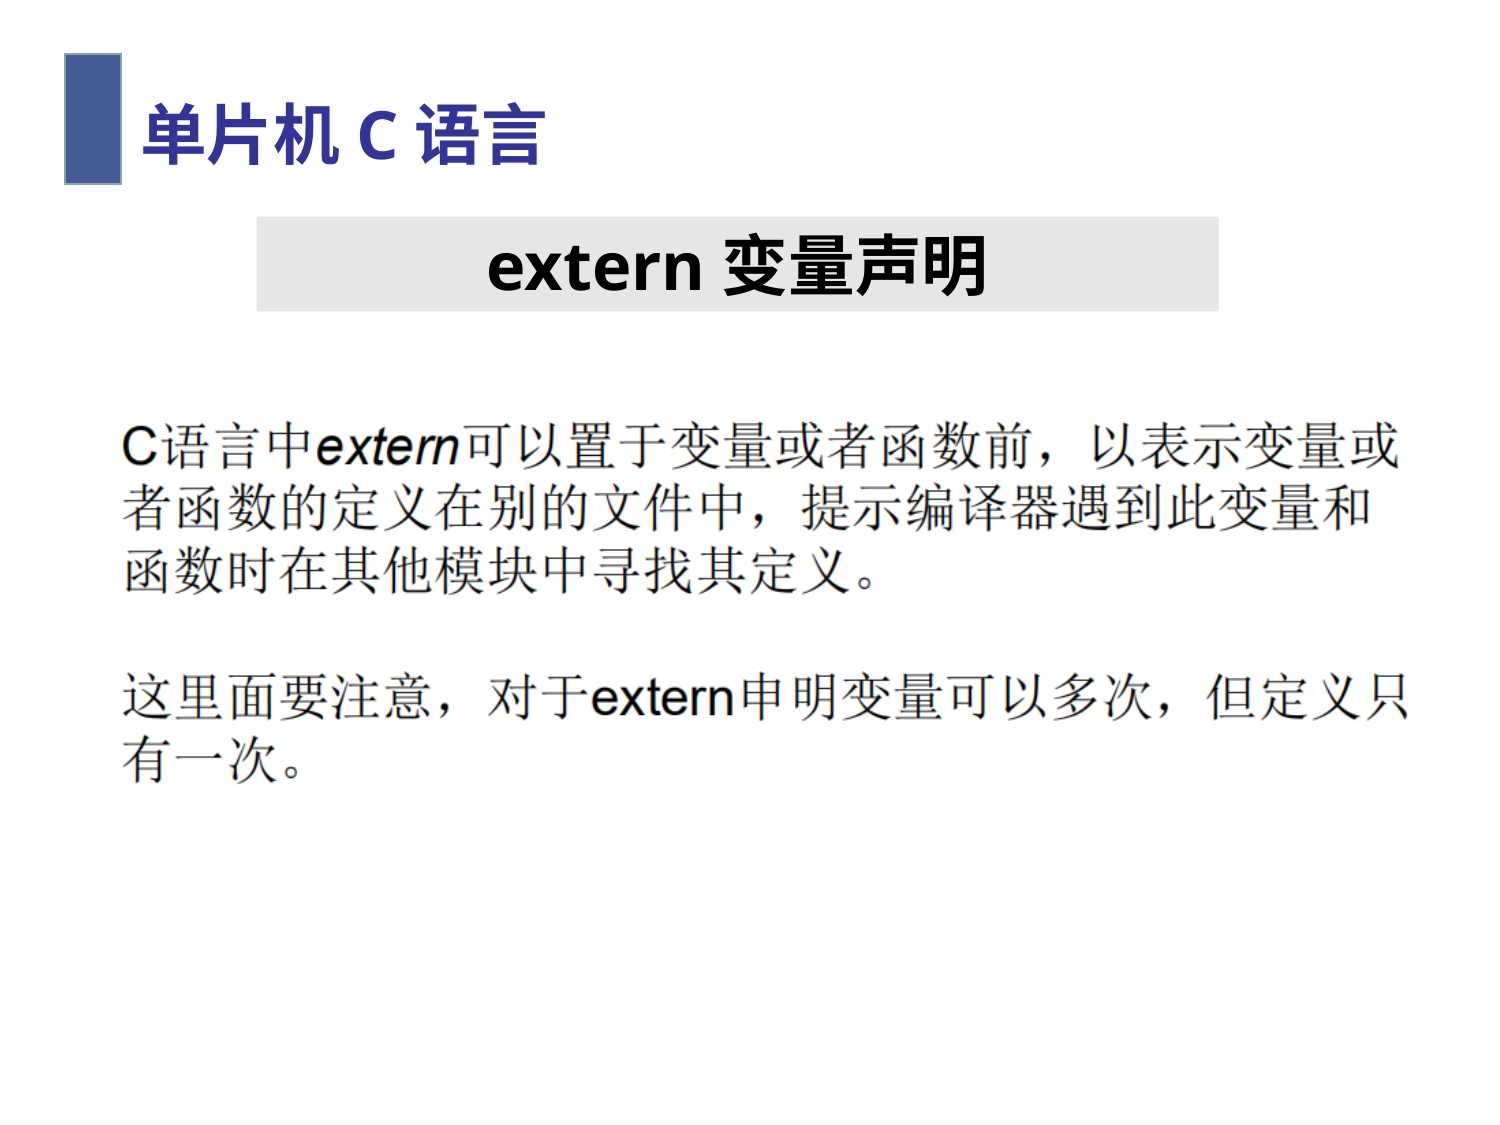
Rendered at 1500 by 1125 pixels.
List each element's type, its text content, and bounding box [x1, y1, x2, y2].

text_box [64, 53, 122, 185]
text_box 单片机C语言 [125, 69, 1414, 181]
text_box extern变量声明 [256, 216, 1219, 312]
picture [110, 411, 1414, 799]
